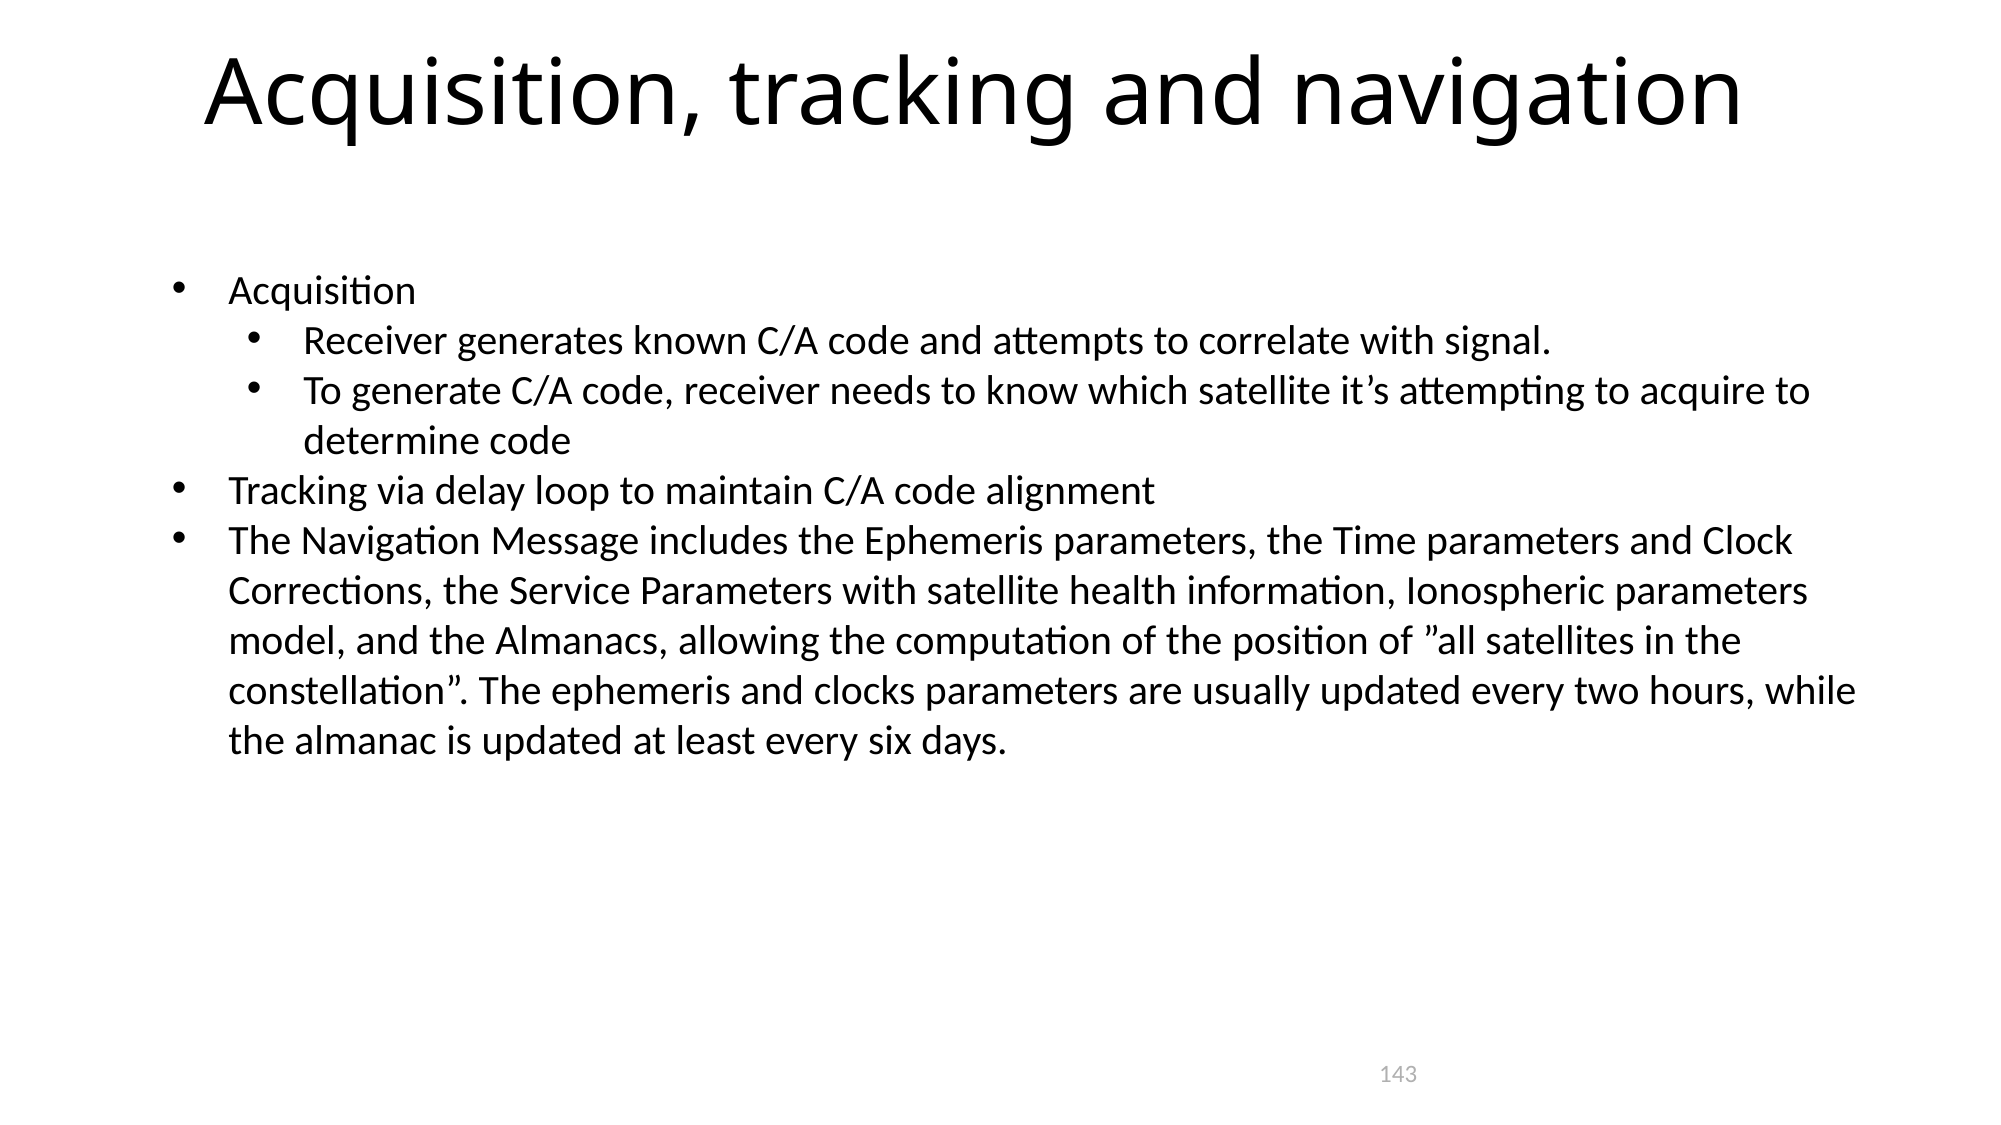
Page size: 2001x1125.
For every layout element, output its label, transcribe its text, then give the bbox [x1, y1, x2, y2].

text_box Acquisition, tracking and navigation [30, 25, 1922, 151]
slide_number 143 [1074, 738, 1425, 1125]
text_box Acquisition Receiver generates known C/A code and attempts to correlate with signal. To generate C/A code, receiver needs to know which satellite it’s attempting to acquire to determine code Tracking via delay loop to maintain C/A code alignment The Navigation Message includes the Ephemeris parameters, the Time parameters and Clock Corrections, the Service Parameters with satellite health information, Ionospheric parameters model, and the Almanacs, allowing the computation of the position of ”all satellites in the constellation”. The ephemeris and clocks parameters are usually updated every two hours, while the almanac is updated at least every six days. [164, 254, 1906, 1073]
